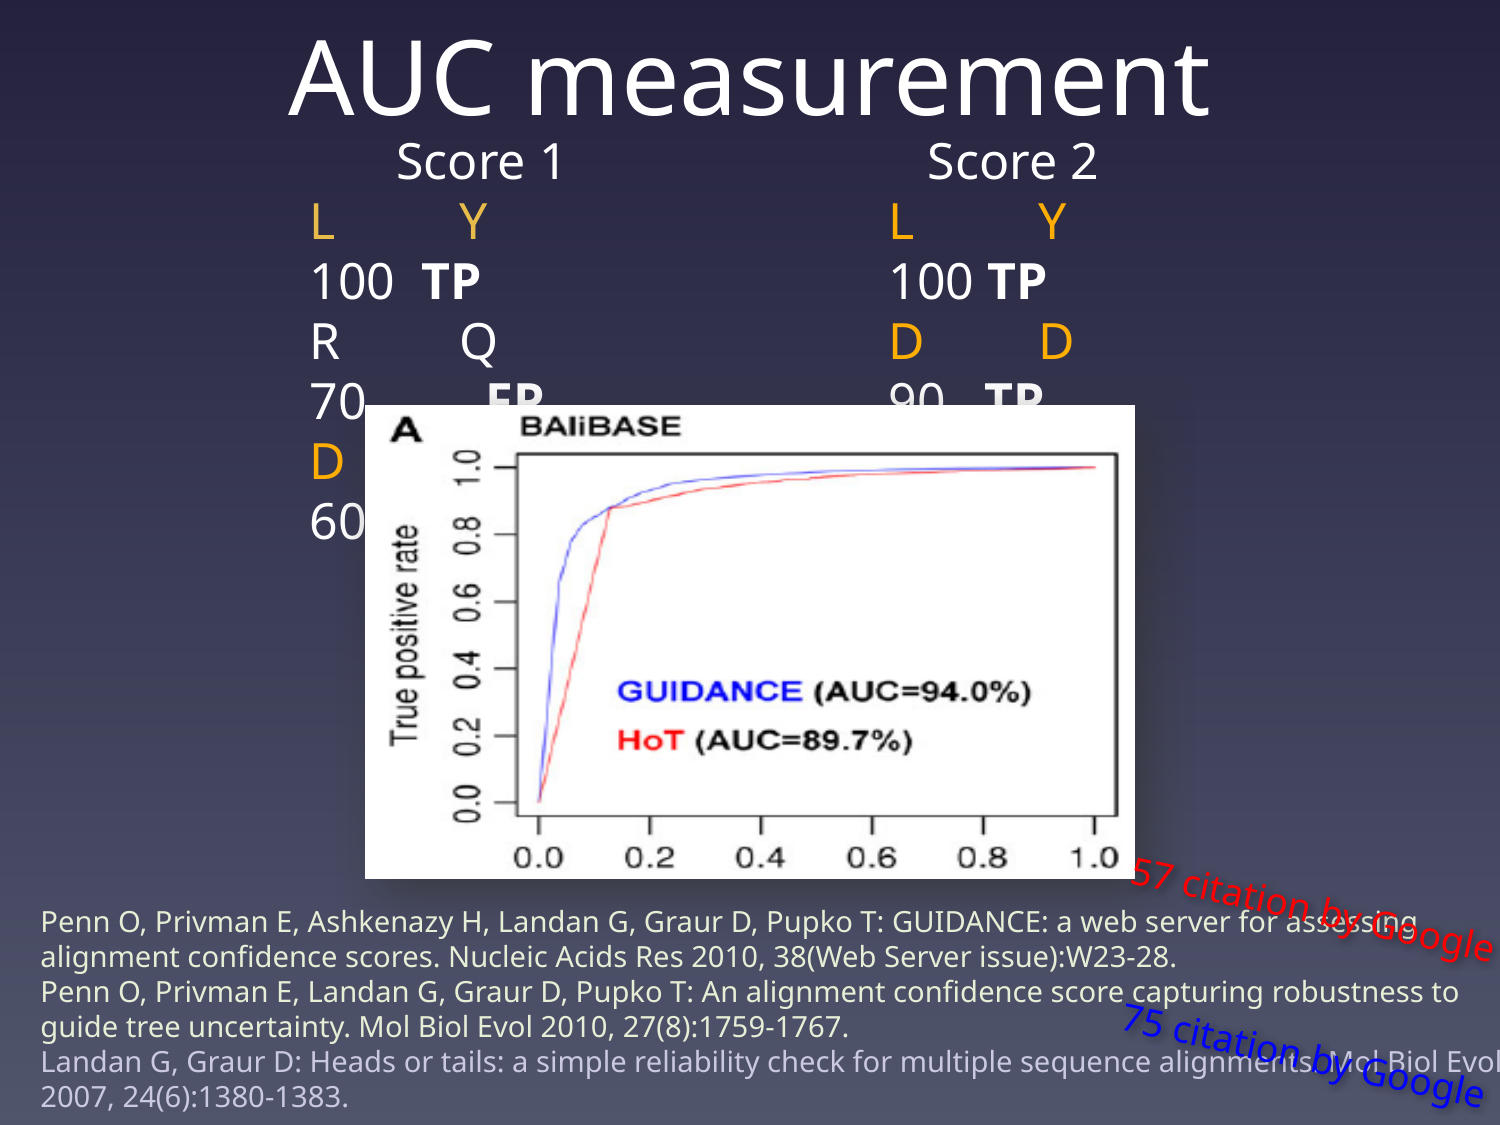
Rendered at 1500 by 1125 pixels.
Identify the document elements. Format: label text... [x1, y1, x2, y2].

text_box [25, 878, 1500, 1124]
picture [364, 405, 1136, 878]
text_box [294, 122, 1206, 381]
title AUC measurement [75, 3, 1425, 145]
